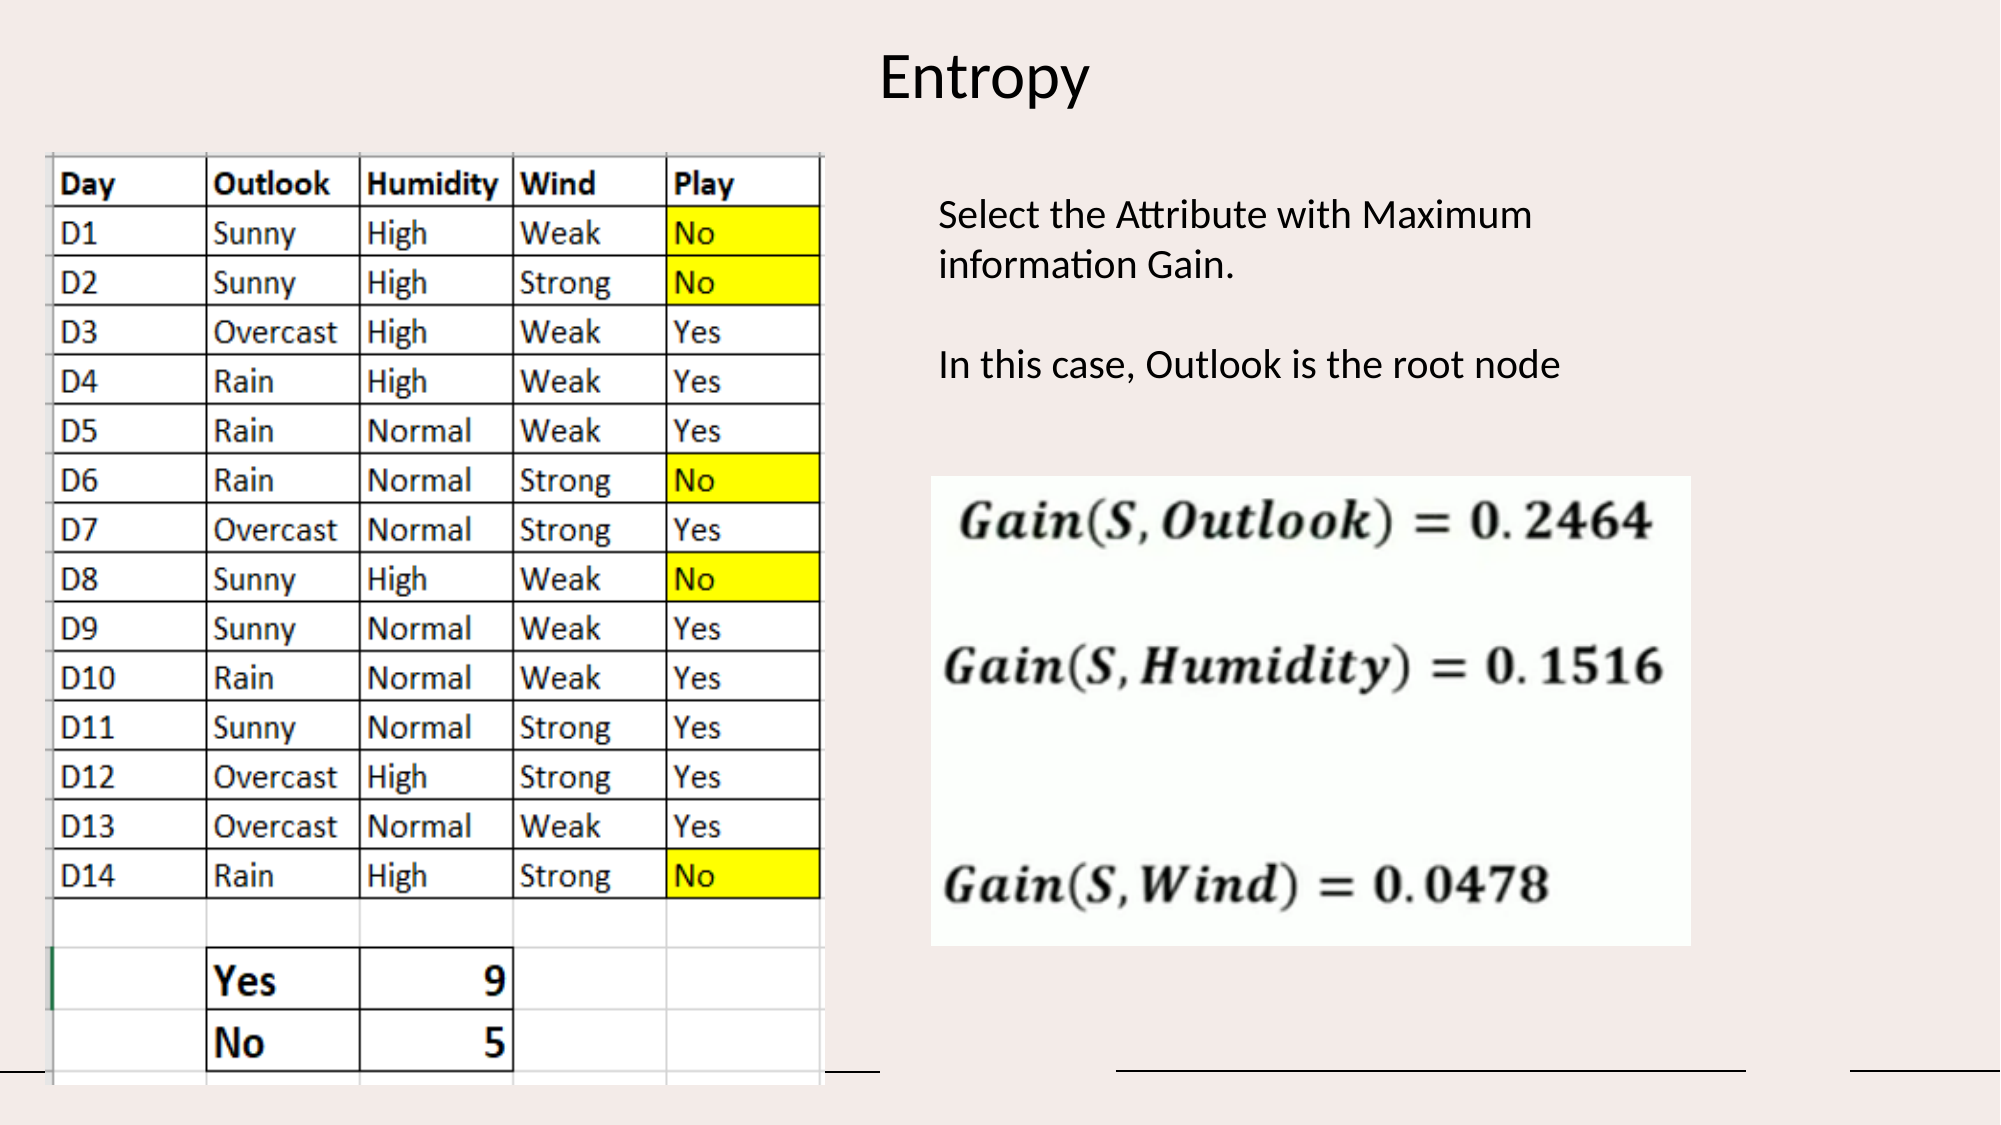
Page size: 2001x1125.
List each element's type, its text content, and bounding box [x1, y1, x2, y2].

picture [45, 152, 825, 1085]
text_box Entropy [586, 24, 1384, 119]
picture [931, 476, 1691, 946]
text_box Select the Attribute with Maximum information Gain. In this case, Outlook is the root node [923, 179, 1751, 394]
